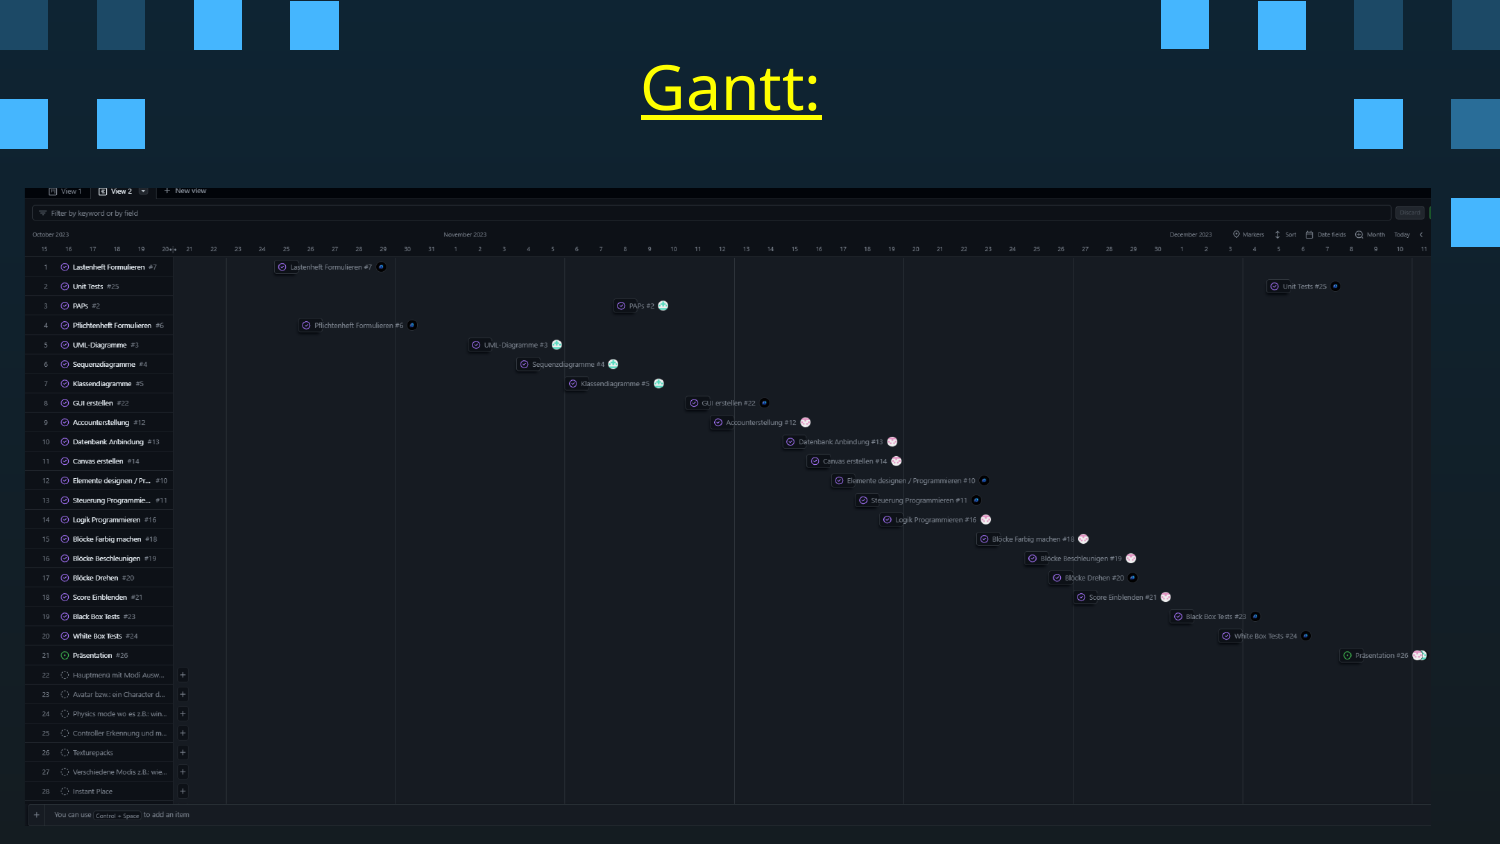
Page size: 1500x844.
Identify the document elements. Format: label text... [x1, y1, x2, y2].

title Gantt: [447, 21, 1015, 150]
picture [24, 188, 1432, 826]
